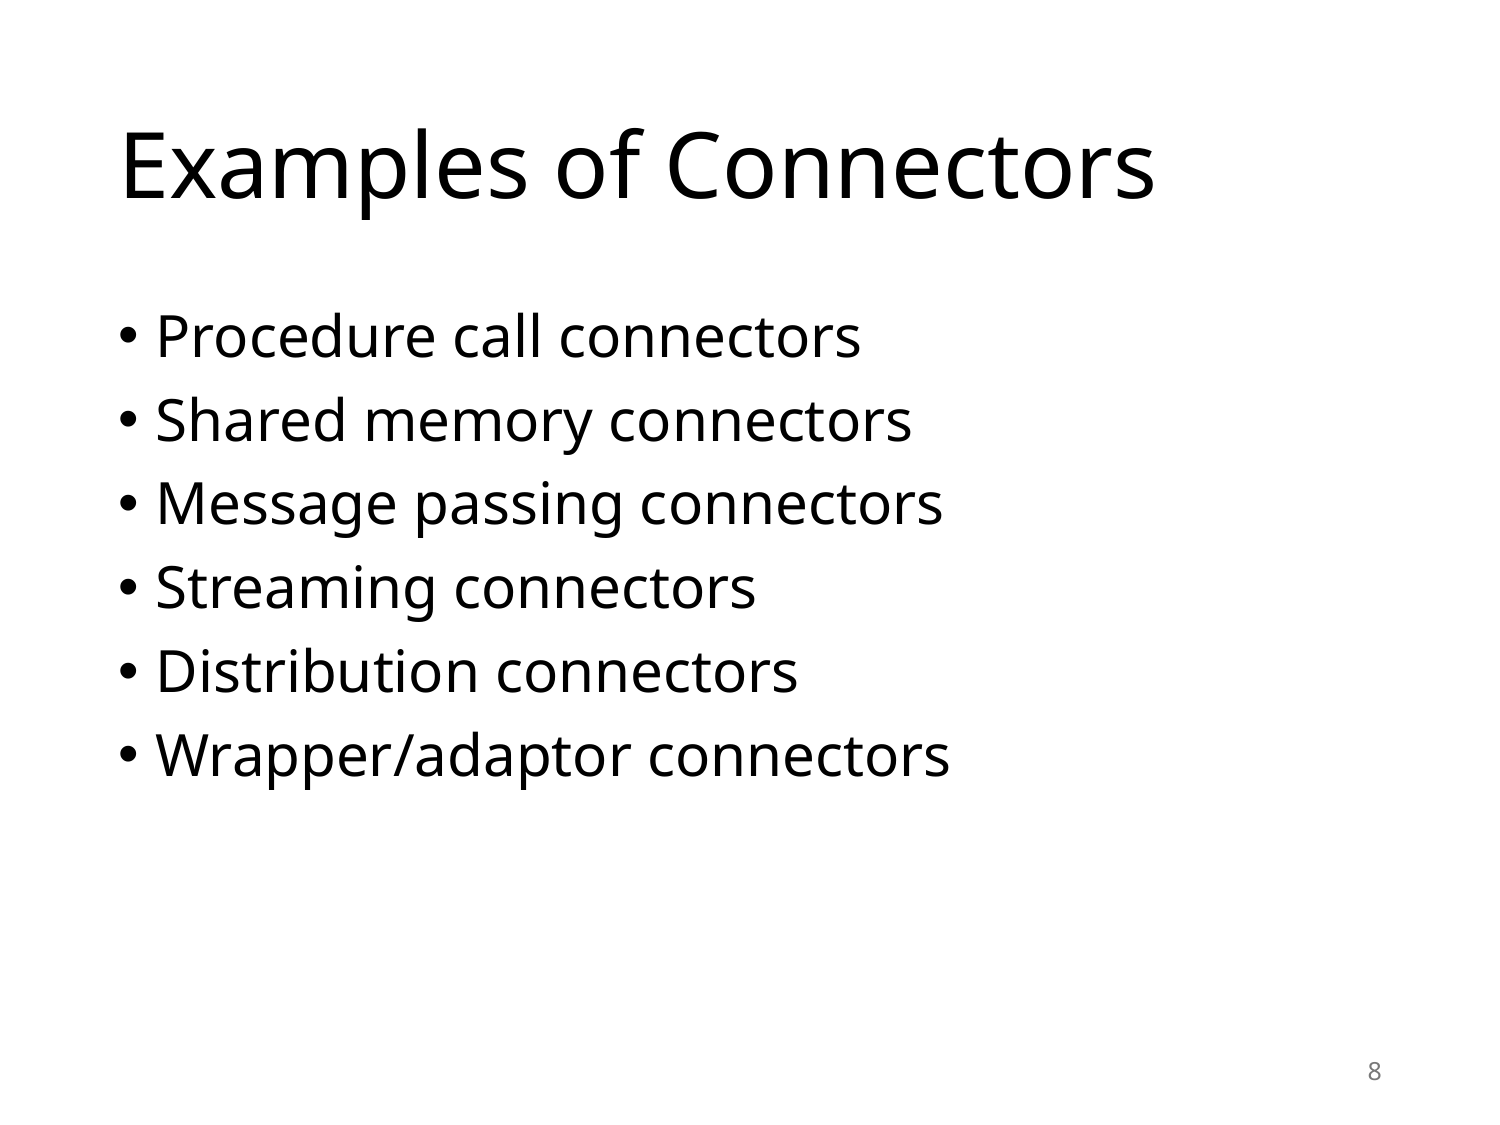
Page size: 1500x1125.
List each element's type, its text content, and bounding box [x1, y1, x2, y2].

title Examples of Connectors [103, 59, 1397, 278]
list Procedure call connectors Shared memory connectors Message passing connectors Streaming connectors Distribution connectors Wrapper/adaptor connectors [103, 299, 1397, 1014]
slide_number 8 [1059, 1042, 1397, 1103]
